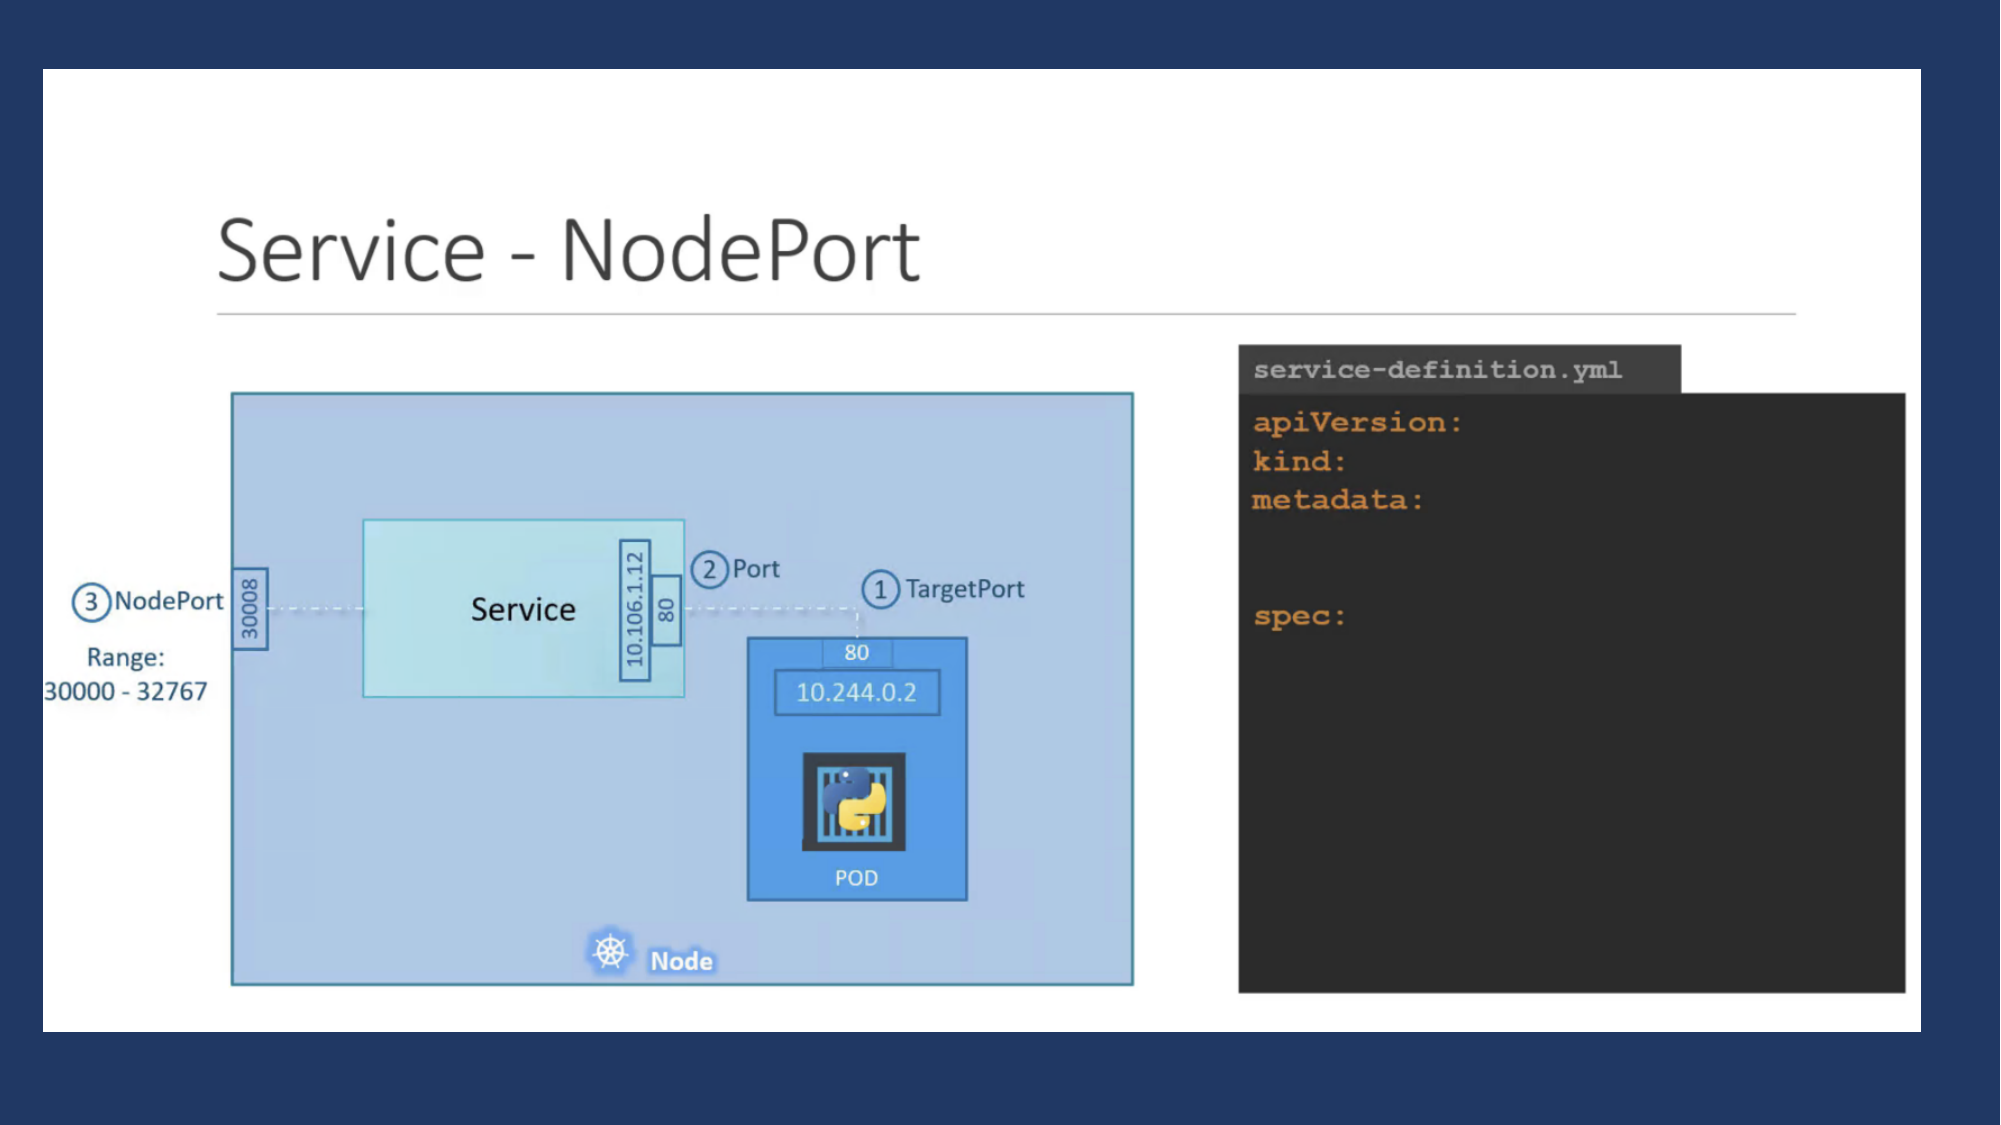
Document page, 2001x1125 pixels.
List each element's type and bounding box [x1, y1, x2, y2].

picture [43, 69, 1921, 1032]
